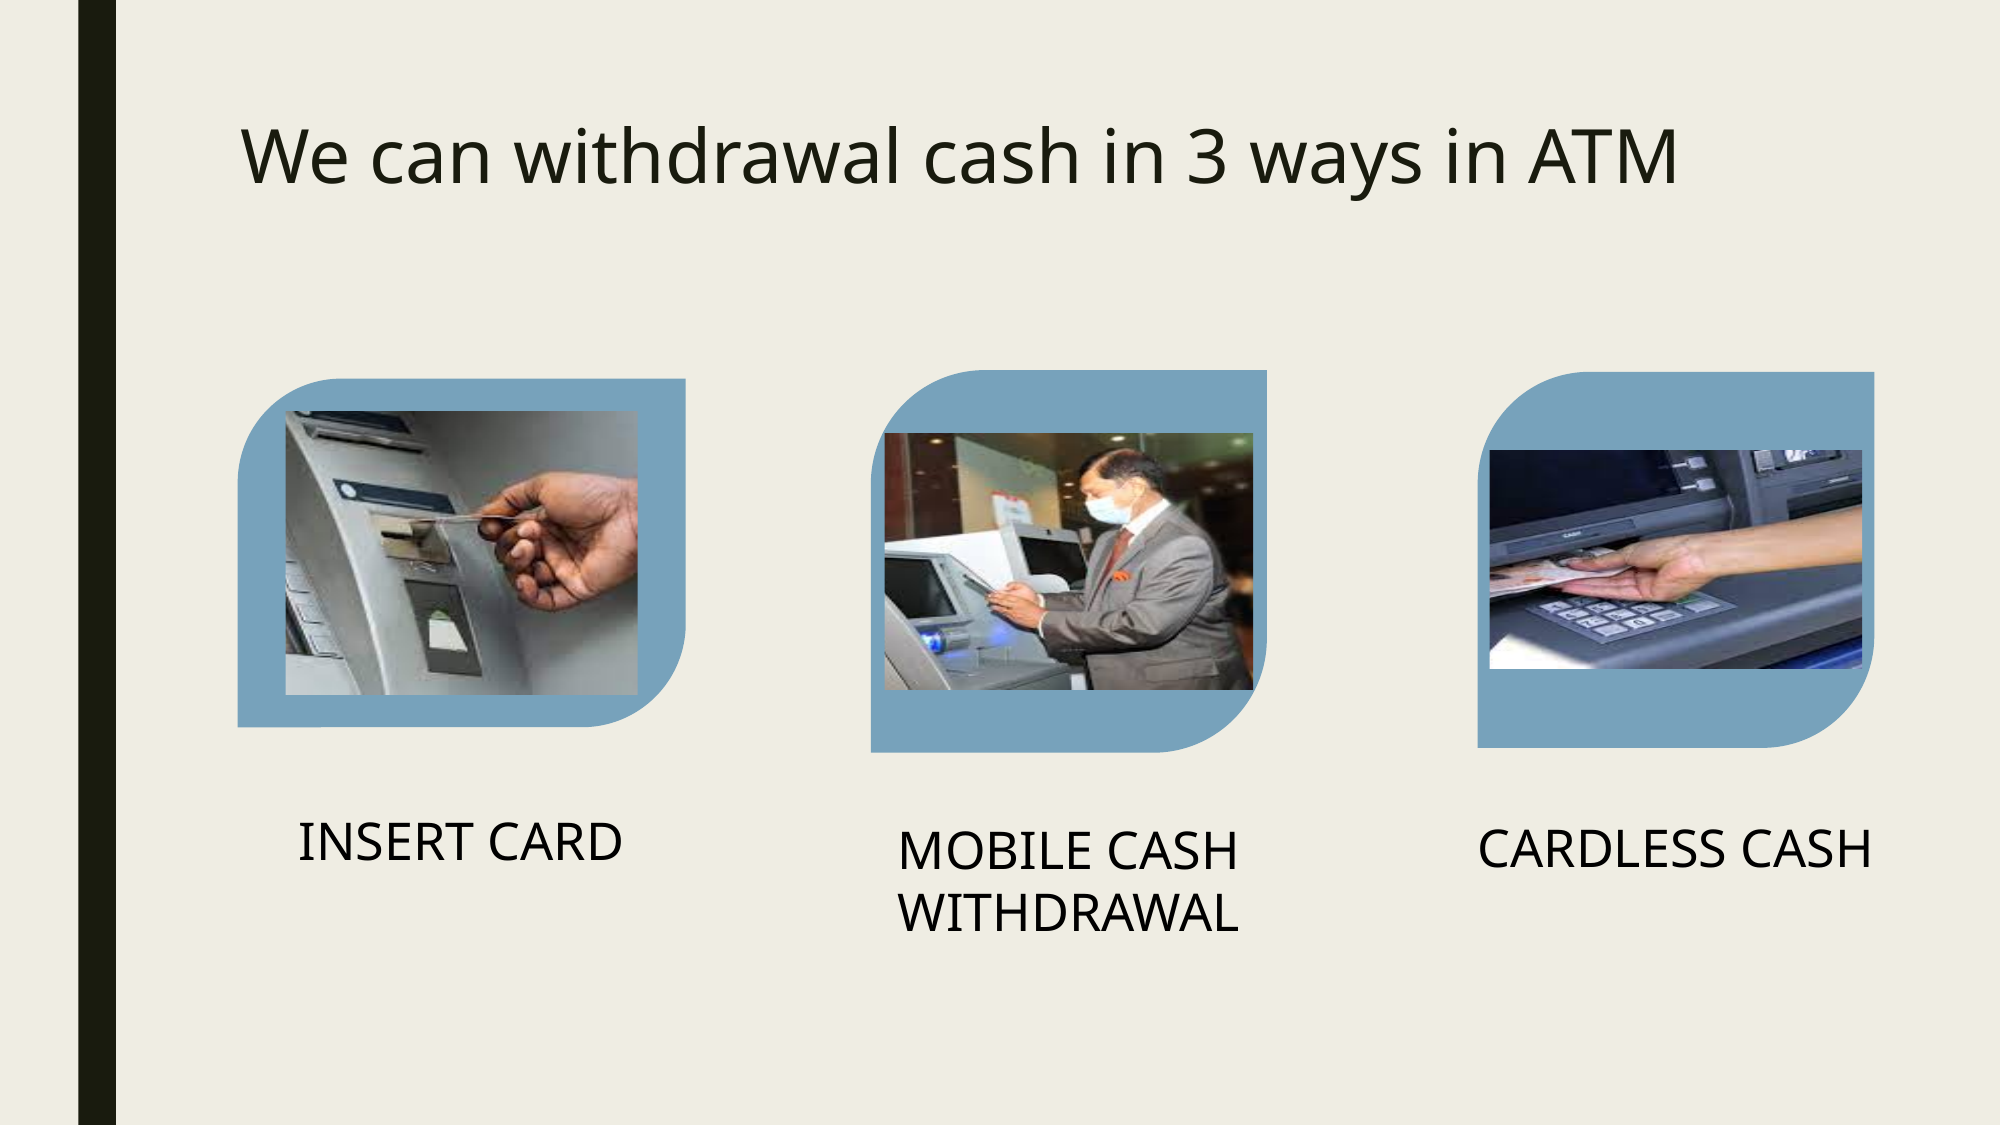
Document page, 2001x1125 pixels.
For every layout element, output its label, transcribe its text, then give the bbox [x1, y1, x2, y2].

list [199, 266, 1938, 1040]
title We can withdrawal cash in 3 ways in ATM [225, 112, 1800, 266]
